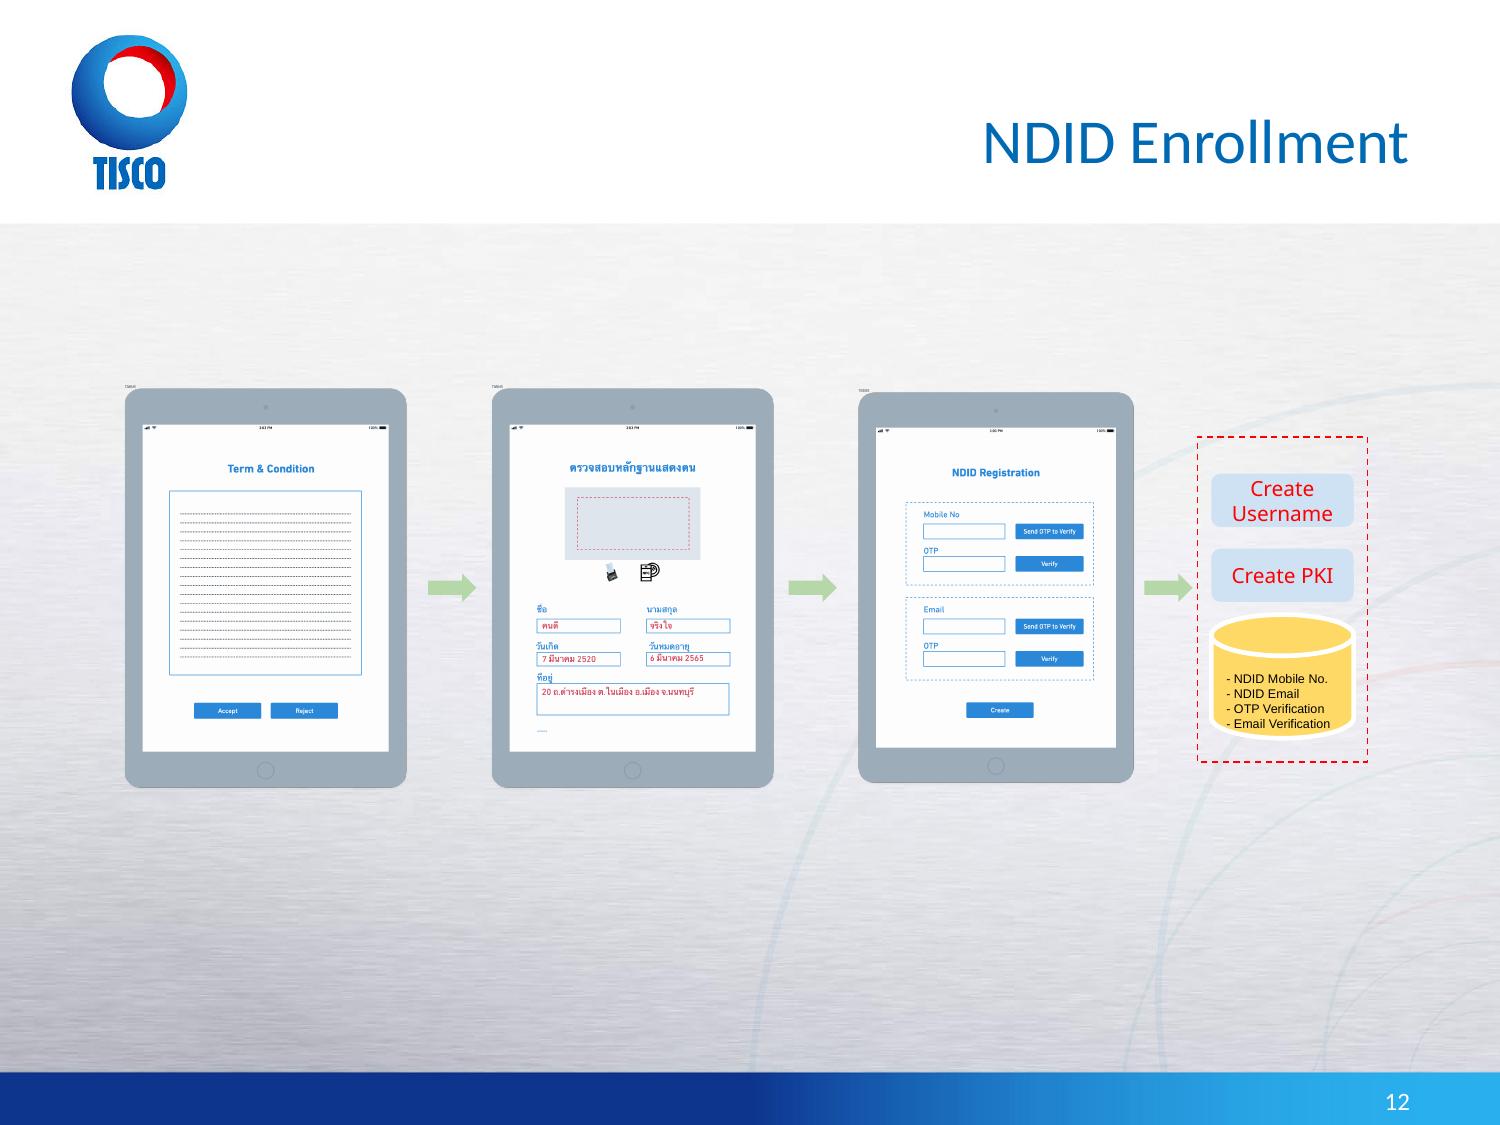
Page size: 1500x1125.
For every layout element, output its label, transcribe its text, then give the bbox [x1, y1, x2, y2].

picture [0, 0, 1500, 1125]
slide_number ‹#› [1074, 1070, 1425, 1125]
text_box [1146, 573, 1193, 603]
text_box [428, 573, 477, 603]
text_box [1197, 436, 1368, 762]
text_box Create Username [1211, 473, 1354, 527]
text_box Create PKI [1211, 548, 1354, 602]
title NDID Enrollment [246, 45, 1425, 233]
text_box [788, 573, 837, 603]
